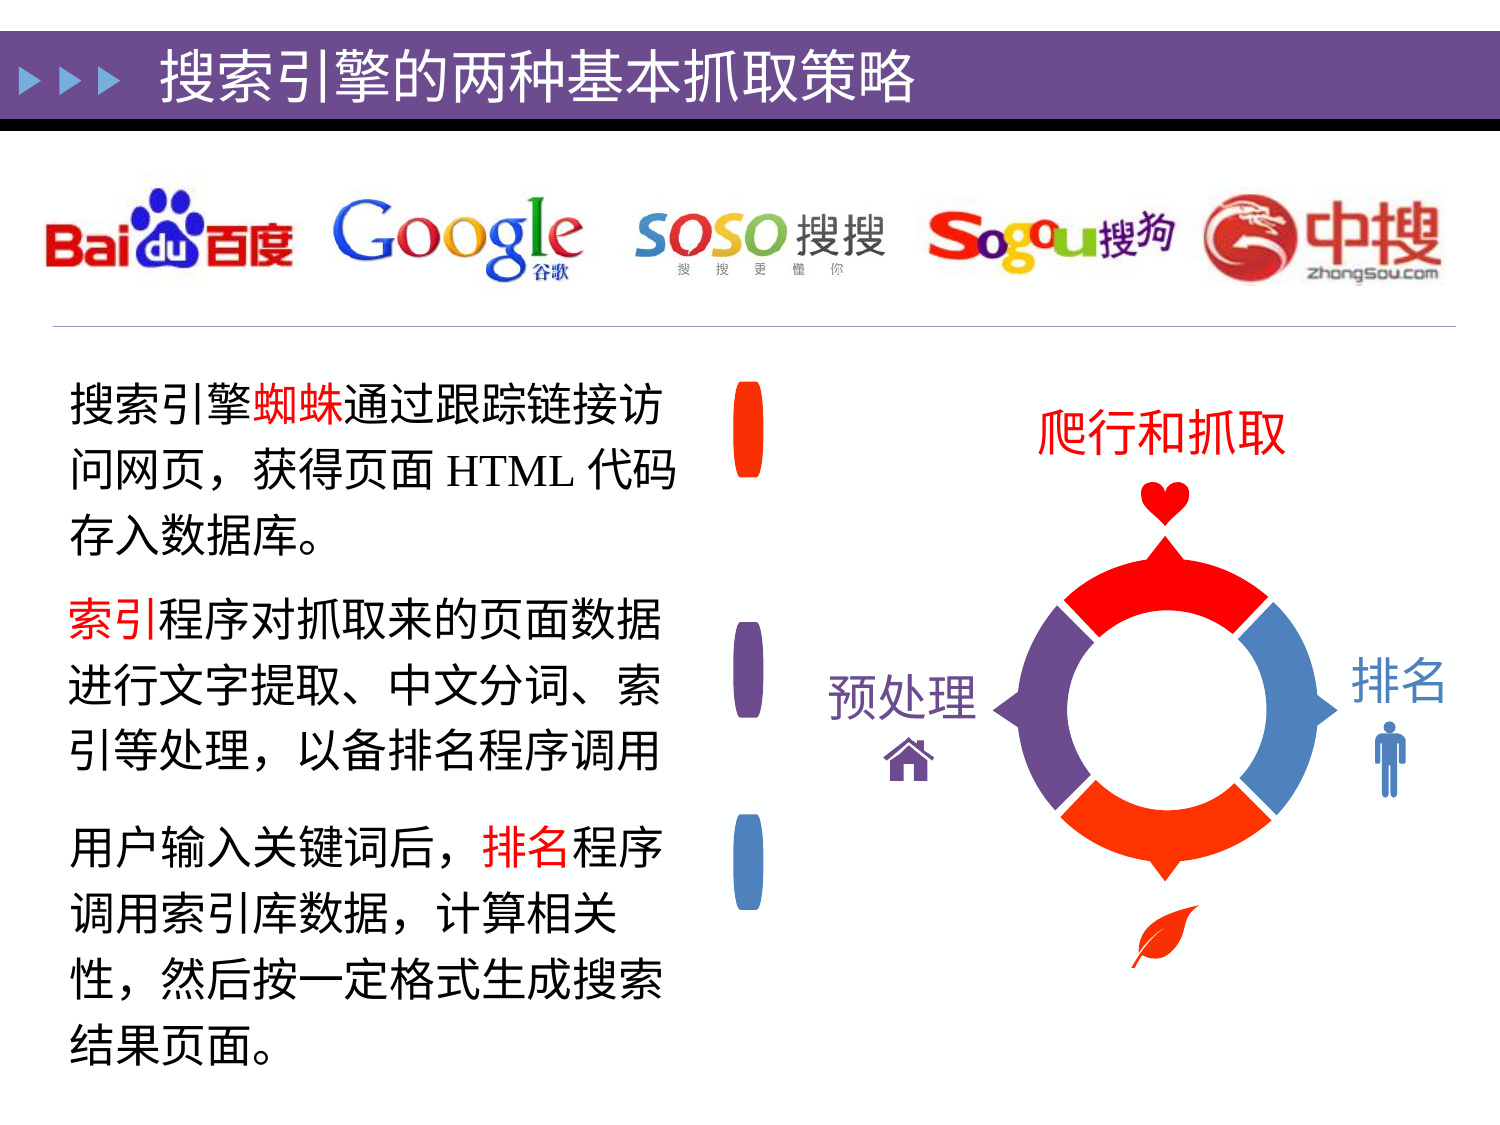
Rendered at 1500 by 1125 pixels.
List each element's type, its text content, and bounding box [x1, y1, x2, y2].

picture [918, 186, 1456, 288]
picture [22, 174, 308, 288]
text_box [1374, 721, 1406, 798]
text_box [1237, 602, 1335, 816]
picture [623, 199, 896, 288]
text_box 爬行和抓取 [1023, 393, 1305, 469]
text_box [1060, 779, 1272, 882]
text_box [1131, 905, 1200, 968]
text_box [733, 381, 764, 478]
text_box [883, 736, 935, 782]
picture [316, 186, 601, 293]
text_box [1141, 482, 1190, 527]
text_box [992, 605, 1095, 811]
text_box 用户输入关键词后，排名程序调用索引库数据，计算相关性，然后按一定格式生成搜索结果页面。 [54, 800, 721, 1079]
text_box [733, 622, 764, 718]
text_box 搜索引擎蜘蛛通过跟踪链接访问网页，获得页面HTML代码存入数据库。 [54, 356, 700, 570]
text_box [1063, 535, 1269, 638]
text_box 预处理 [812, 659, 1003, 734]
text_box 搜索引擎的两种基本抓取策略 [144, 19, 954, 130]
text_box 排名 [1335, 641, 1483, 717]
text_box 索引程序对抓取来的页面数据进行文字提取、中文分词、索引等处理，以备排名程序调用 [52, 571, 722, 785]
text_box [733, 814, 764, 910]
